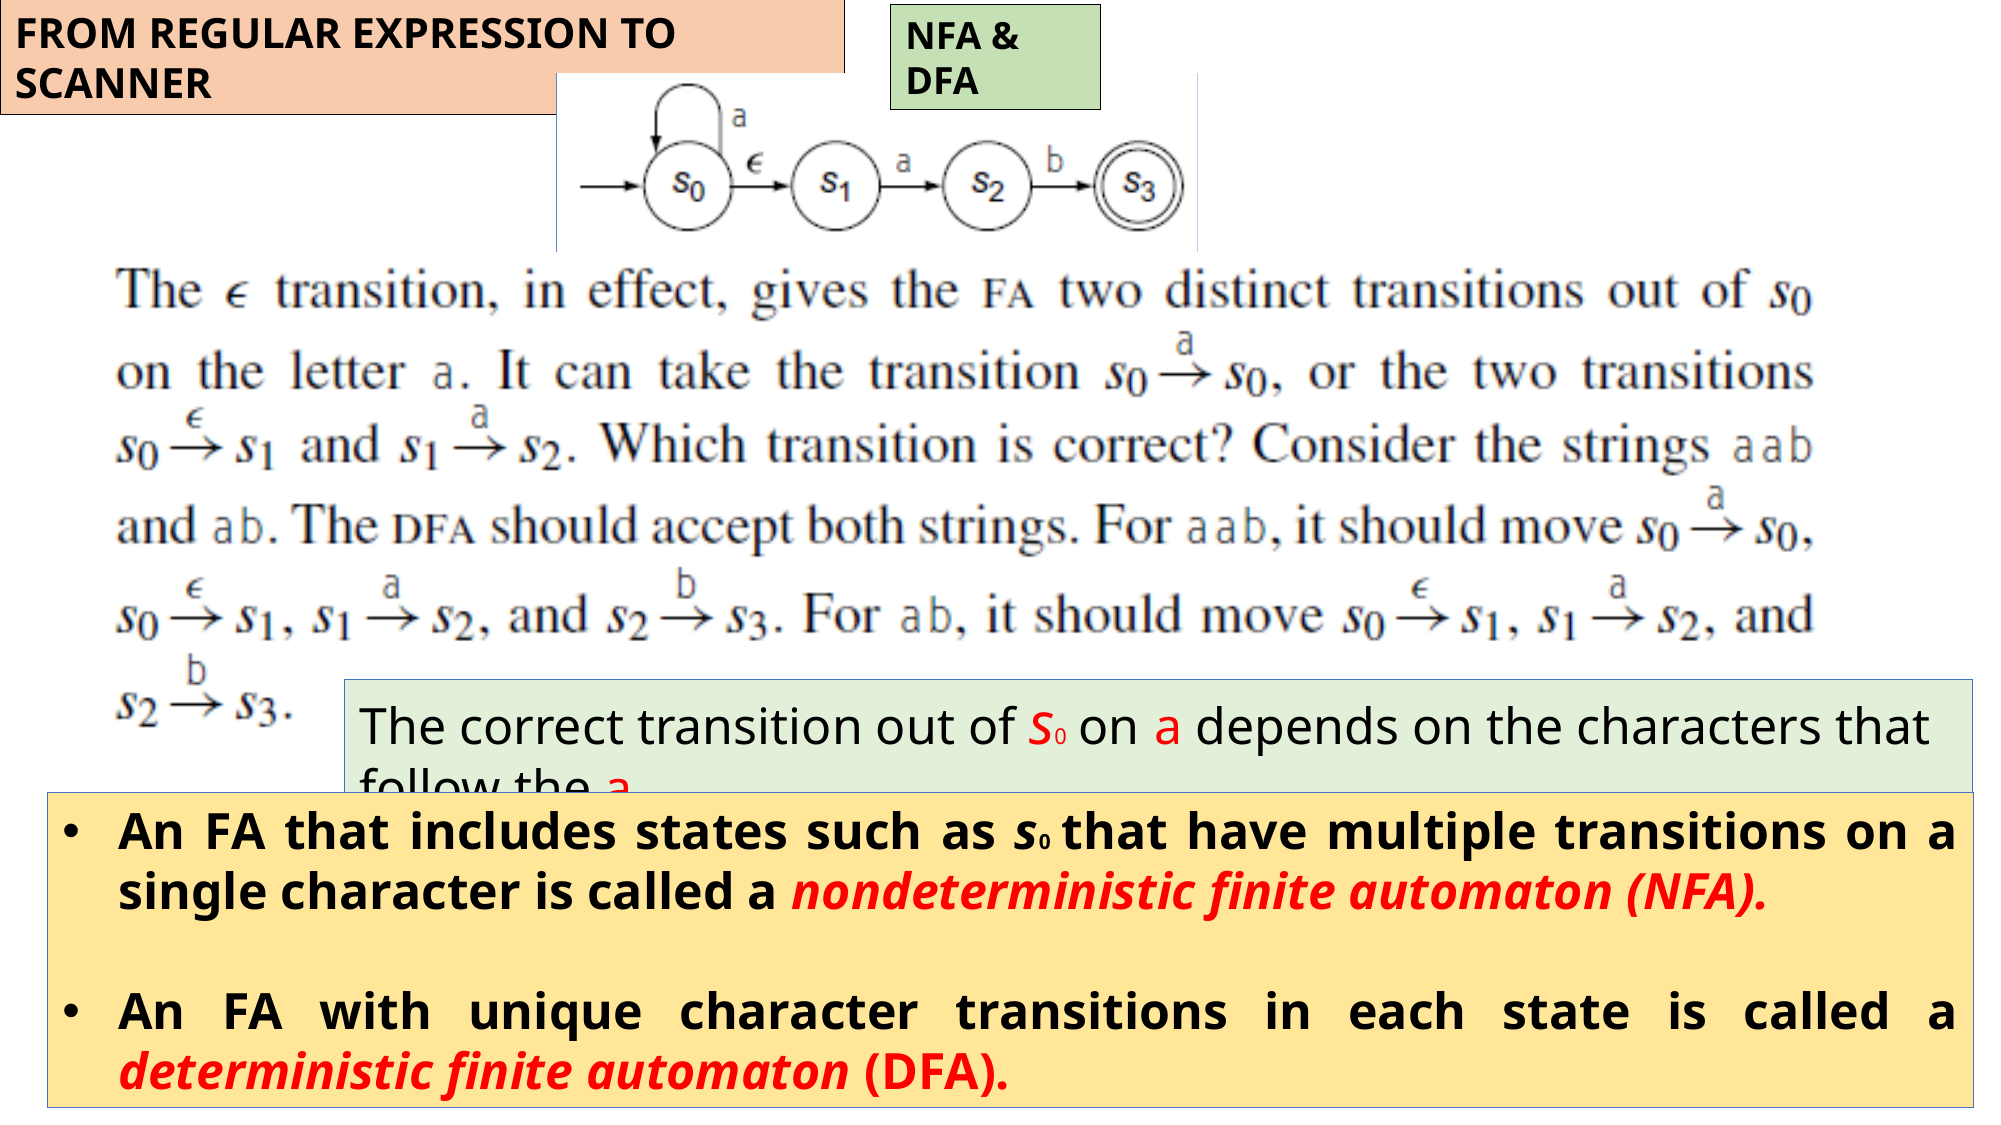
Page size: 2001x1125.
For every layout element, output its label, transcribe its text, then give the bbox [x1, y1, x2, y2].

text_box FROM REGULAR EXPRESSION TO SCANNER [0, 0, 845, 115]
text_box The correct transition out of s0 on a depends on the characters that follow the a. [344, 679, 1973, 792]
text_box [80, 256, 1837, 738]
text_box An FA that includes states such as s0 that have multiple transitions on a single character is called a nondeterministic finite automaton (NFA). An FA with unique character transitions in each state is called a deterministic finite automaton (DFA). [47, 792, 1974, 1108]
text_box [556, 73, 1198, 252]
text_box NFA & DFA [890, 4, 1101, 73]
